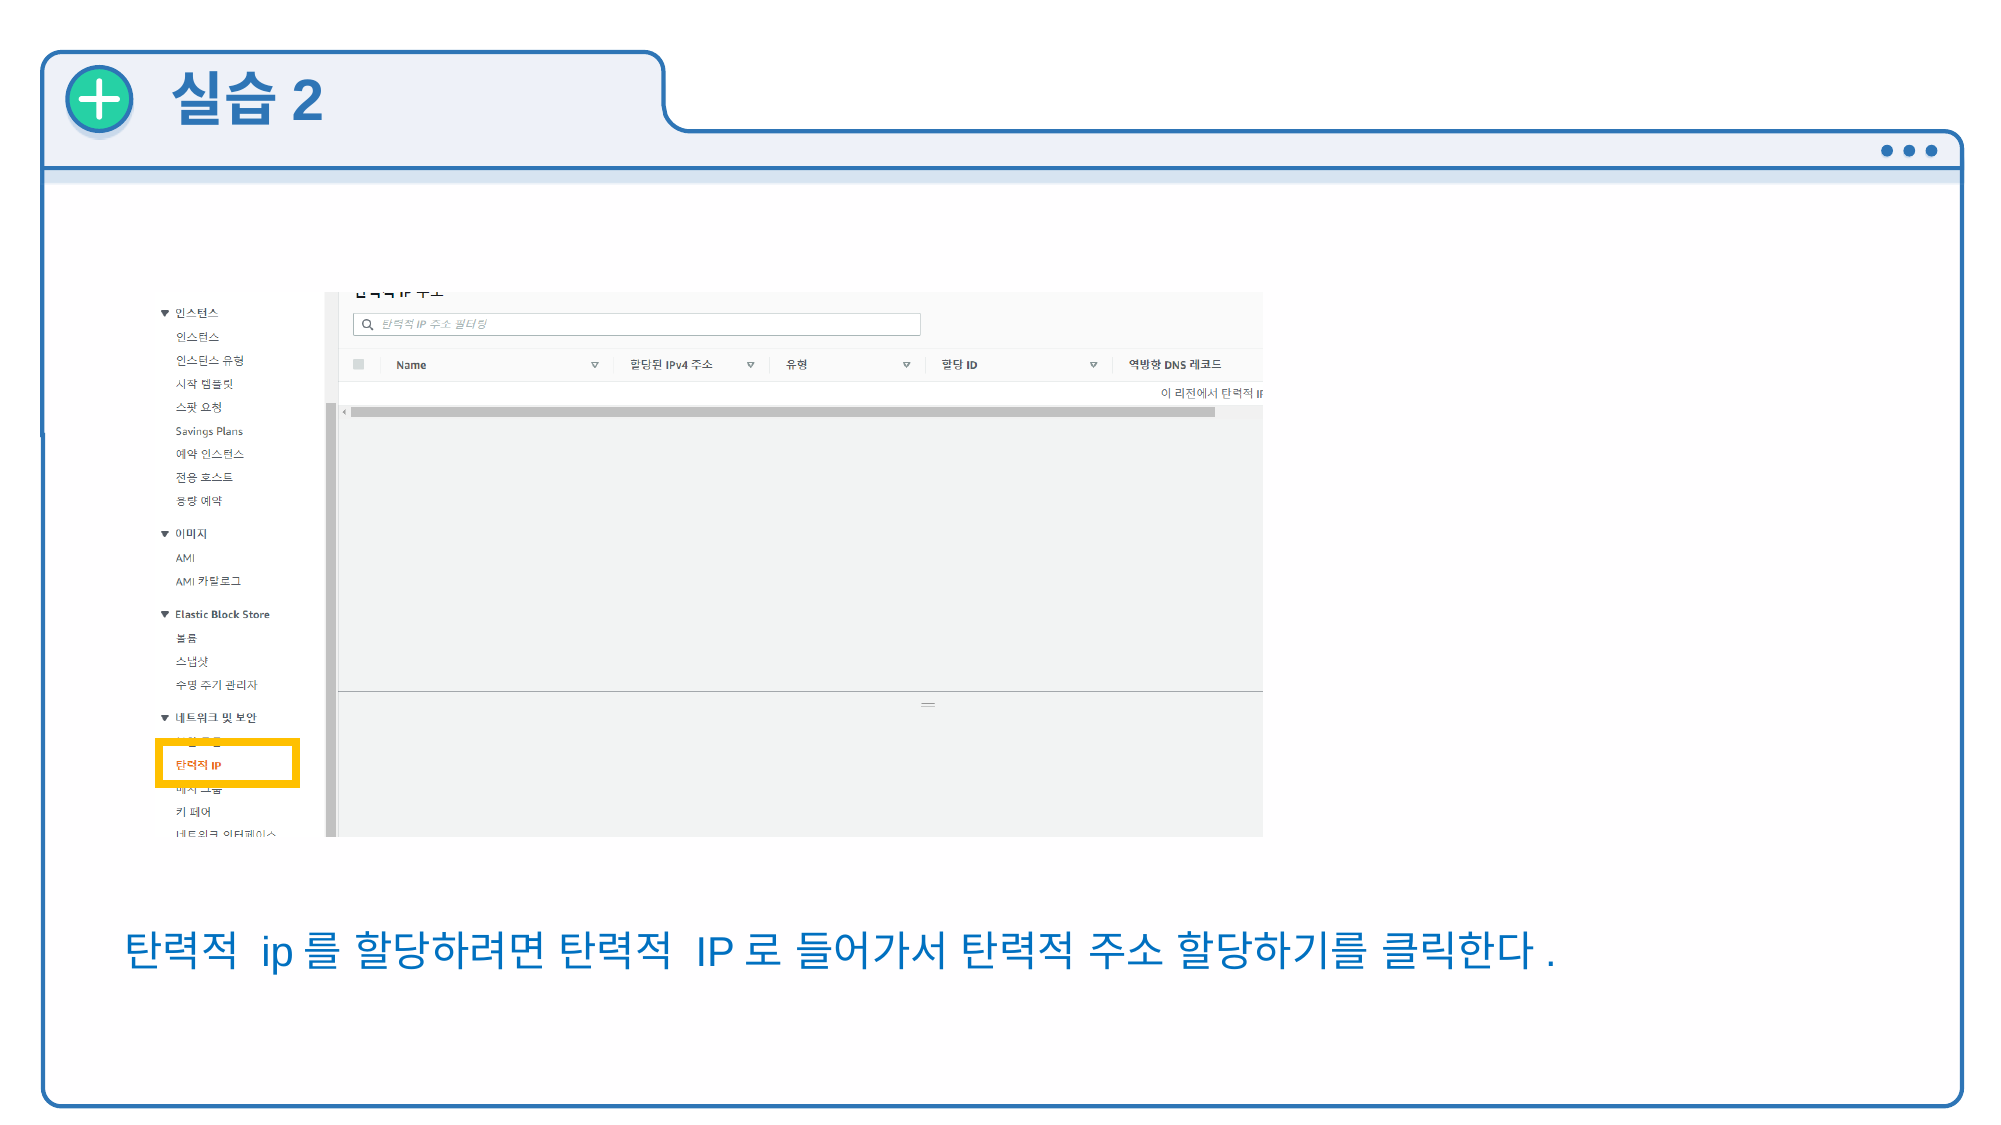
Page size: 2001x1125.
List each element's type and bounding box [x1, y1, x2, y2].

picture [155, 292, 1263, 837]
text_box [67, 67, 132, 131]
text_box [42, 51, 1963, 1107]
